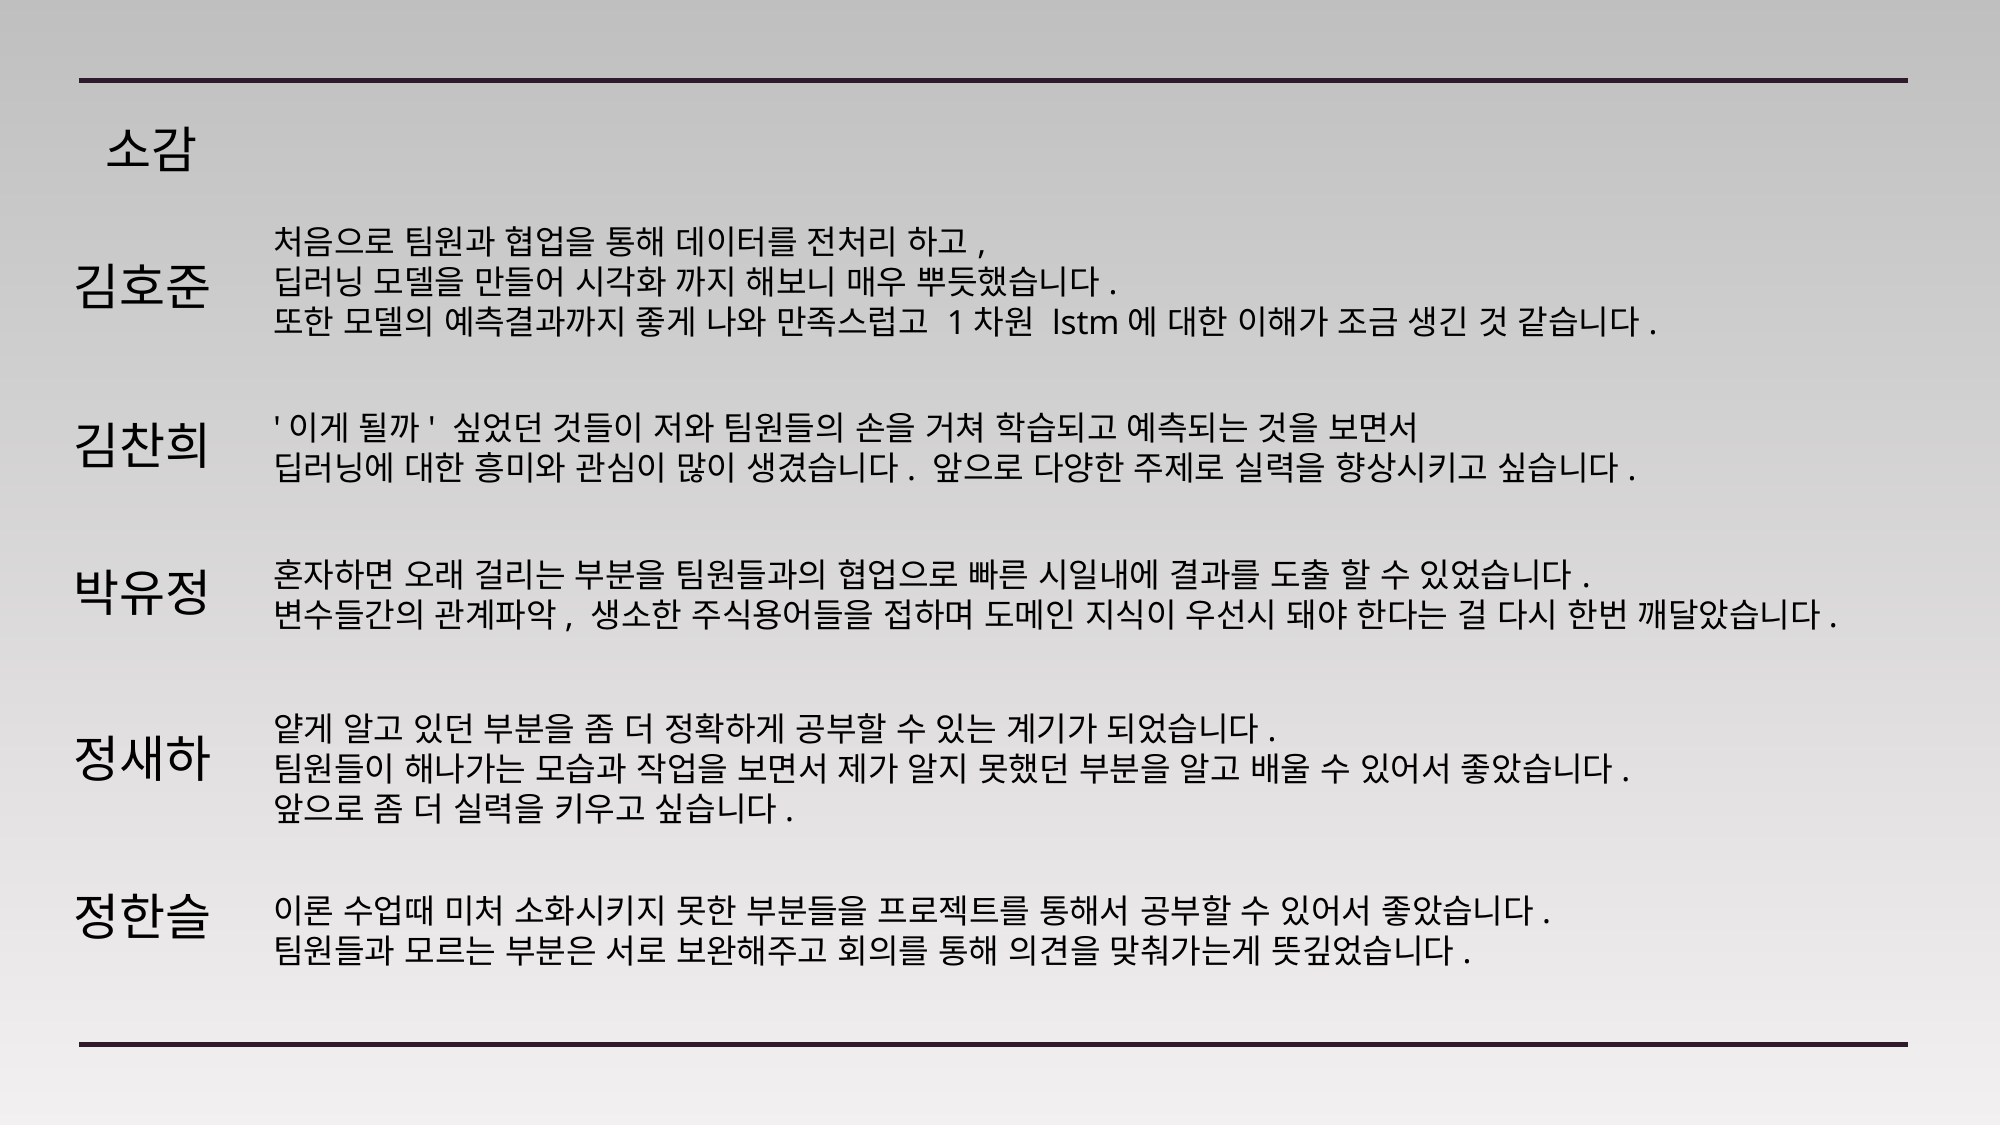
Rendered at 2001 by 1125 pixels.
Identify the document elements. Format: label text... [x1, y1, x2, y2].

text_box 혼자하면 오래 걸리는 부분을 팀원들과의 협업으로 빠른 시일내에 결과를 도출 할 수 있었습니다. 변수들간의 관계파악, 생소한 주식용어들을 접하며 도메인 지식이 우선시 돼야 한다는 걸 다시 한번 깨달았습니다. [258, 546, 1976, 642]
text_box 정새하 [59, 720, 258, 796]
text_box 정한슬 [59, 878, 458, 954]
text_box 소감 [90, 110, 568, 186]
text_box 이론 수업때 미처 소화시키지 못한 부분들을 프로젝트를 통해서 공부할 수 있어서 좋았습니다. 팀원들과 모르는 부분은 서로 보완해주고 회의를 통해 의견을 맞춰가는게 뜻깊었습니다. [258, 882, 1927, 978]
text_box 김호준 [59, 248, 258, 324]
text_box 처음으로 팀원과 협업을 통해 데이터를 전처리 하고, 딥러닝 모델을 만들어 시각화 까지 해보니 매우 뿌듯했습니다. 또한 모델의 예측결과까지 좋게 나와 만족스럽고 1차원 lstm에 대한 이해가 조금 생긴 것 같습니다. [258, 214, 1956, 349]
text_box 얕게 알고 있던 부분을 좀 더 정확하게 공부할 수 있는 계기가 되었습니다. 팀원들이 해나가는 모습과 작업을 보면서 제가 알지 못했던 부분을 알고 배울 수 있어서 좋았습니다. 앞으로 좀 더 실력을 키우고 싶습니다. [258, 700, 1927, 836]
text_box 김찬희 [59, 407, 258, 482]
text_box 박유정 [59, 553, 258, 629]
text_box '이게 될까' 싶었던 것들이 저와 팀원들의 손을 거쳐 학습되고 예측되는 것을 보면서 딥러닝에 대한 흥미와 관심이 많이 생겼습니다. 앞으로 다양한 주제로 실력을 향상시키고 싶습니다. [258, 400, 1927, 495]
